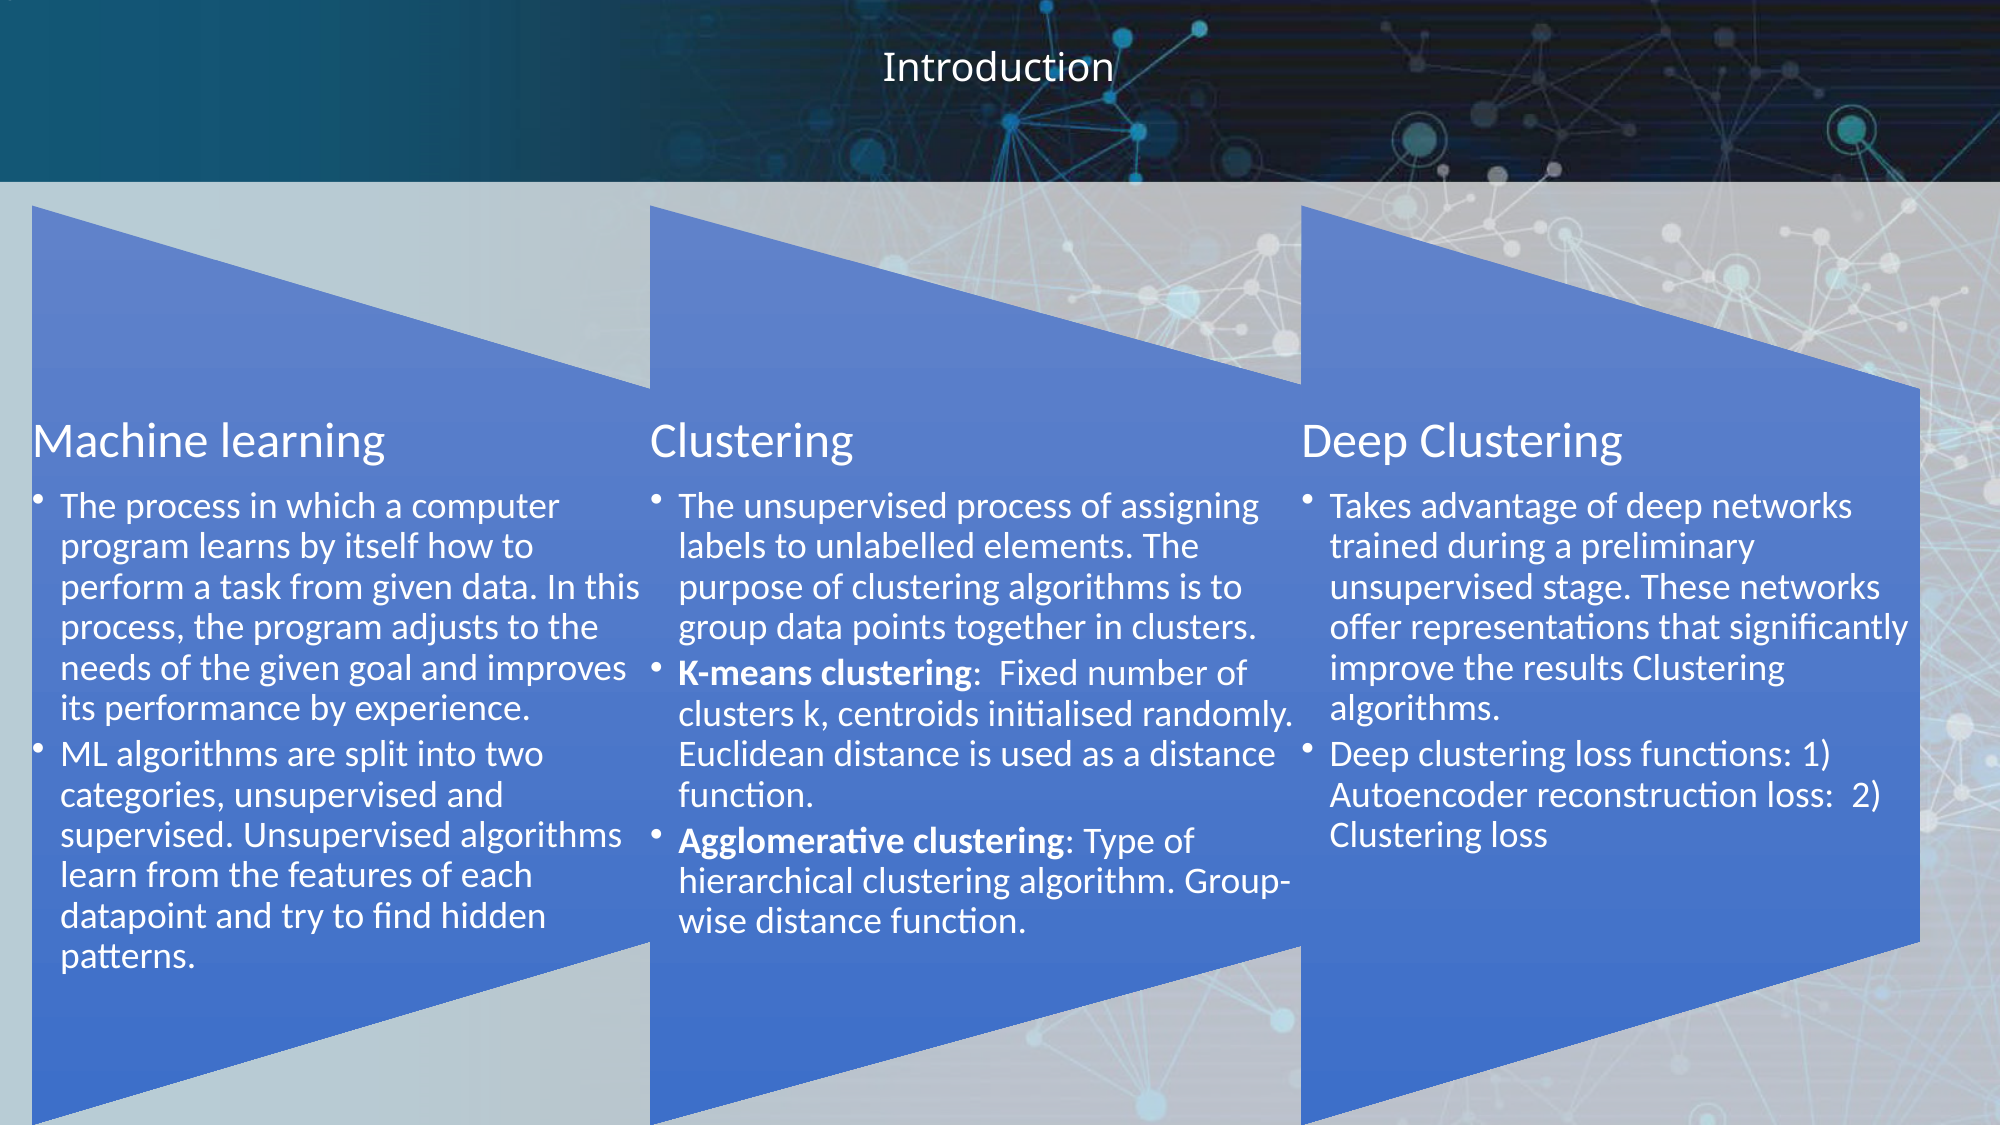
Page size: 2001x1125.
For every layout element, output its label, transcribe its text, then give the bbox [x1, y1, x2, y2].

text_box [0, 181, 2000, 1125]
title Introduction [88, 39, 1921, 145]
picture [0, 0, 2000, 181]
